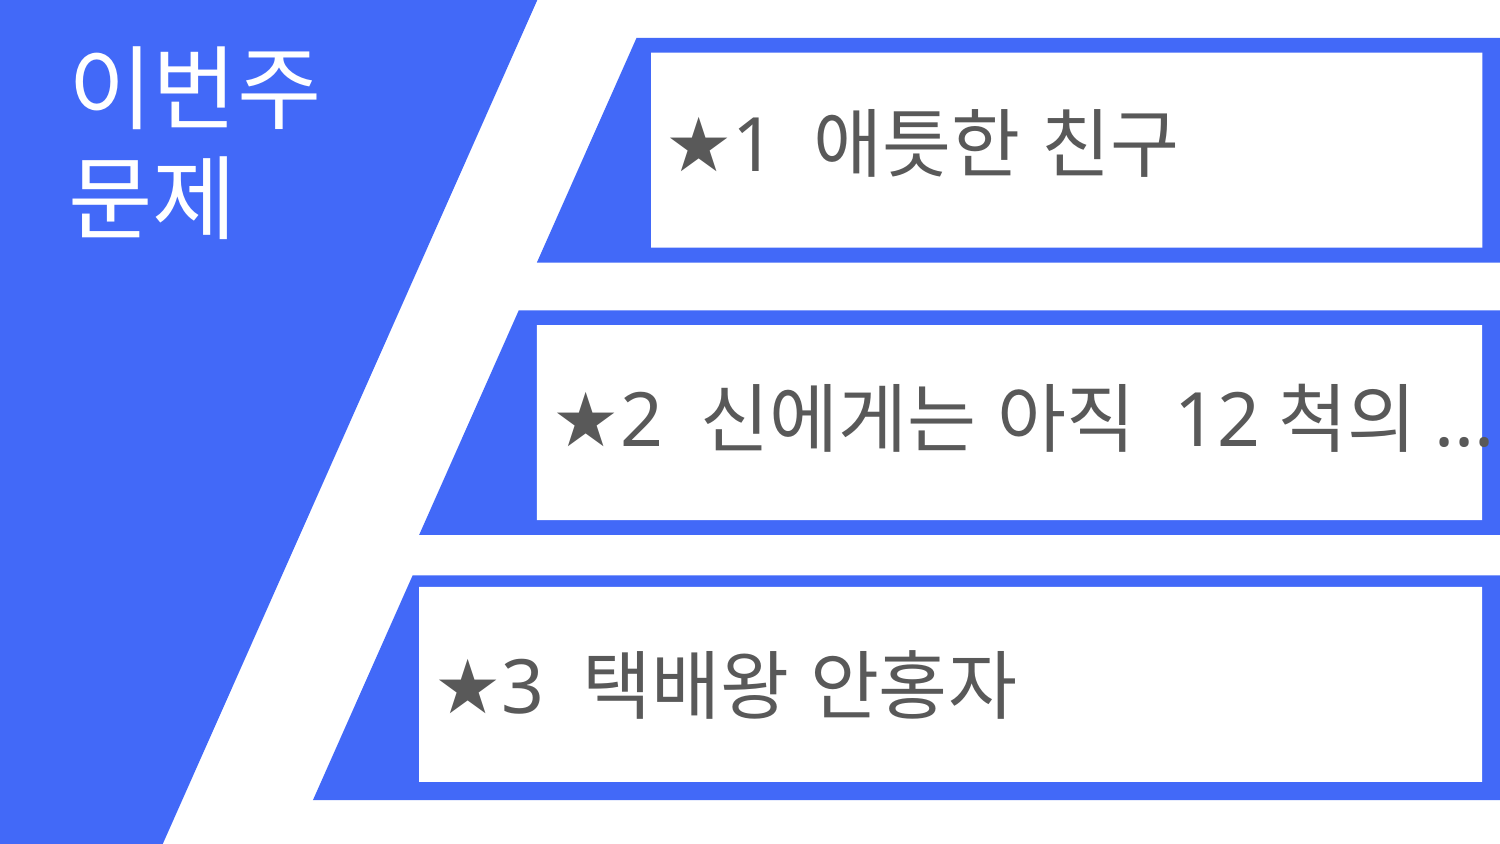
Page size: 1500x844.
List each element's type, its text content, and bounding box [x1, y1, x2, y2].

text_box ★1 애틋한 친구 [650, 89, 1500, 195]
text_box [534, 35, 1500, 265]
text_box ★3 택배왕 안홍자 [419, 631, 1436, 736]
text_box 이번주 문제 [53, 23, 337, 259]
text_box [417, 585, 1484, 784]
text_box [535, 323, 1484, 522]
text_box [417, 308, 1500, 538]
text_box [311, 573, 1500, 803]
text_box ★2 신에게는 아직 12척의... [537, 364, 1500, 470]
text_box [649, 51, 1484, 250]
text_box [0, 0, 540, 844]
